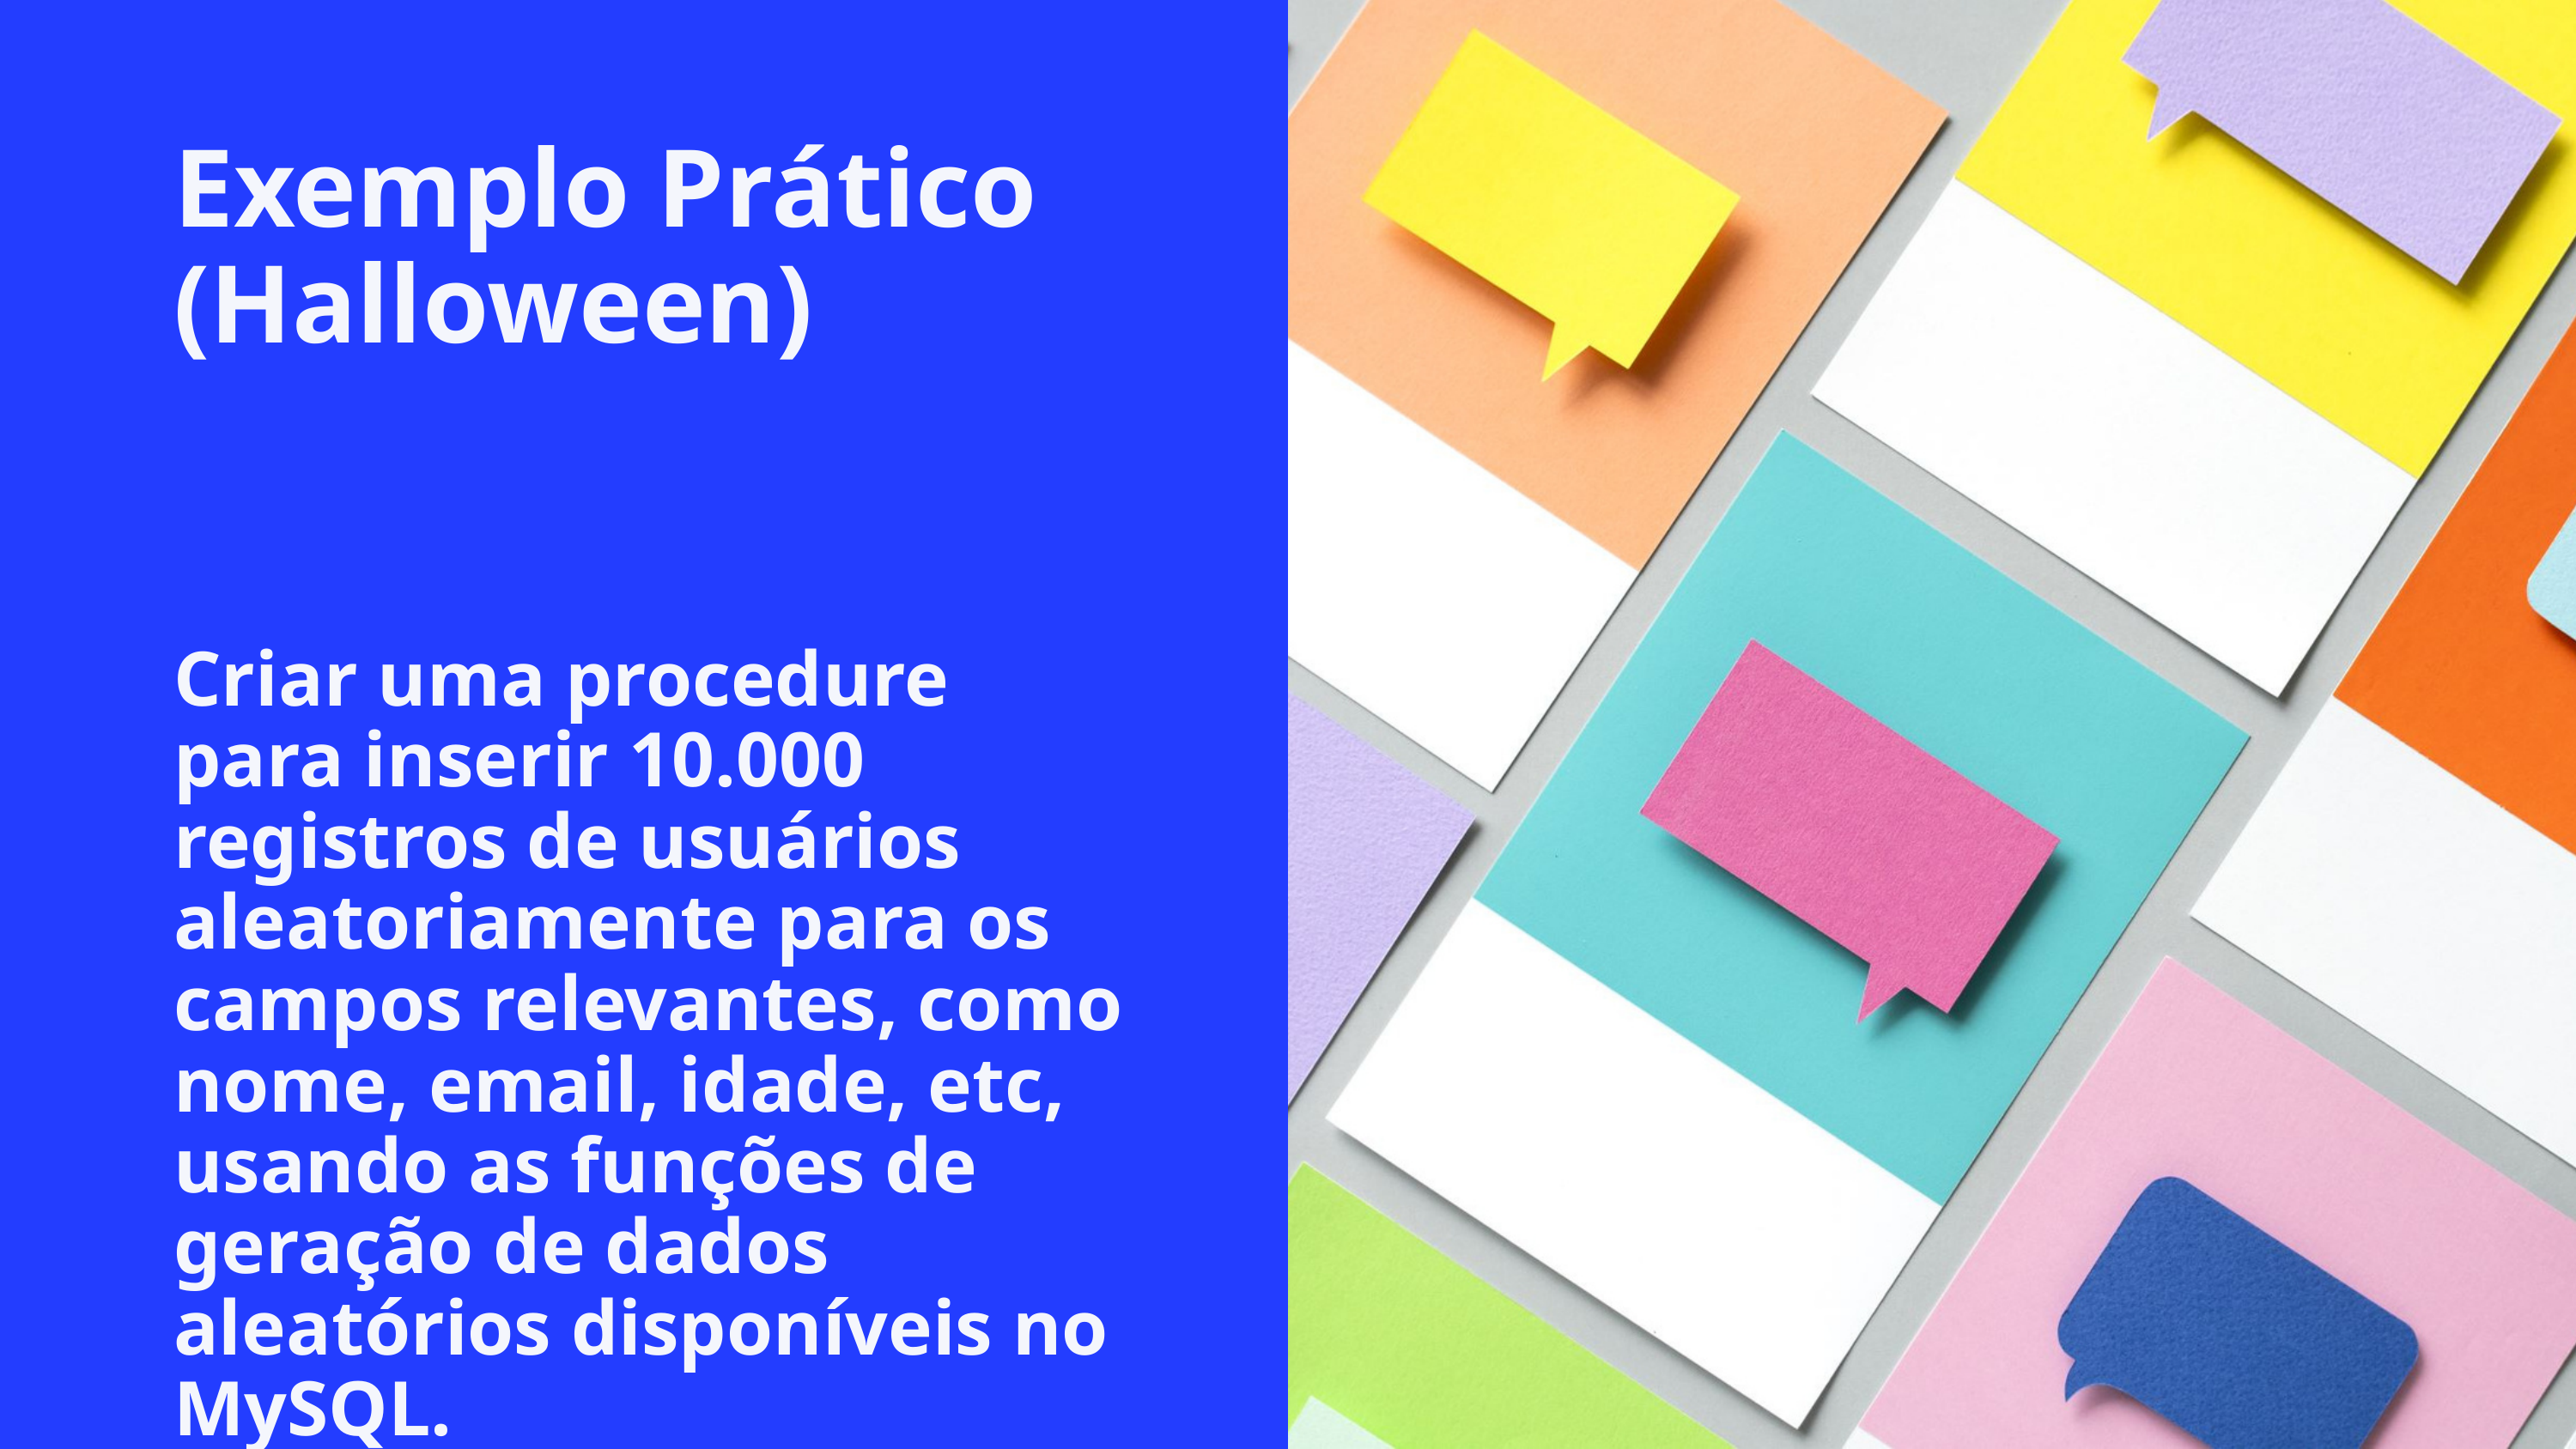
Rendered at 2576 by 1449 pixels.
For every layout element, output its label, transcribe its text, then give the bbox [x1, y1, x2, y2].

text_box Exemplo Prático (Halloween) [173, 133, 1130, 366]
text_box [1287, 0, 2576, 1449]
text_box Criar uma procedure para inserir 10.000 registros de usuários aleatoriamente para os campos relevantes, como nome, email, idade, etc, usando as funções de geração de dados aleatórios disponíveis no MySQL. [173, 640, 1130, 1449]
